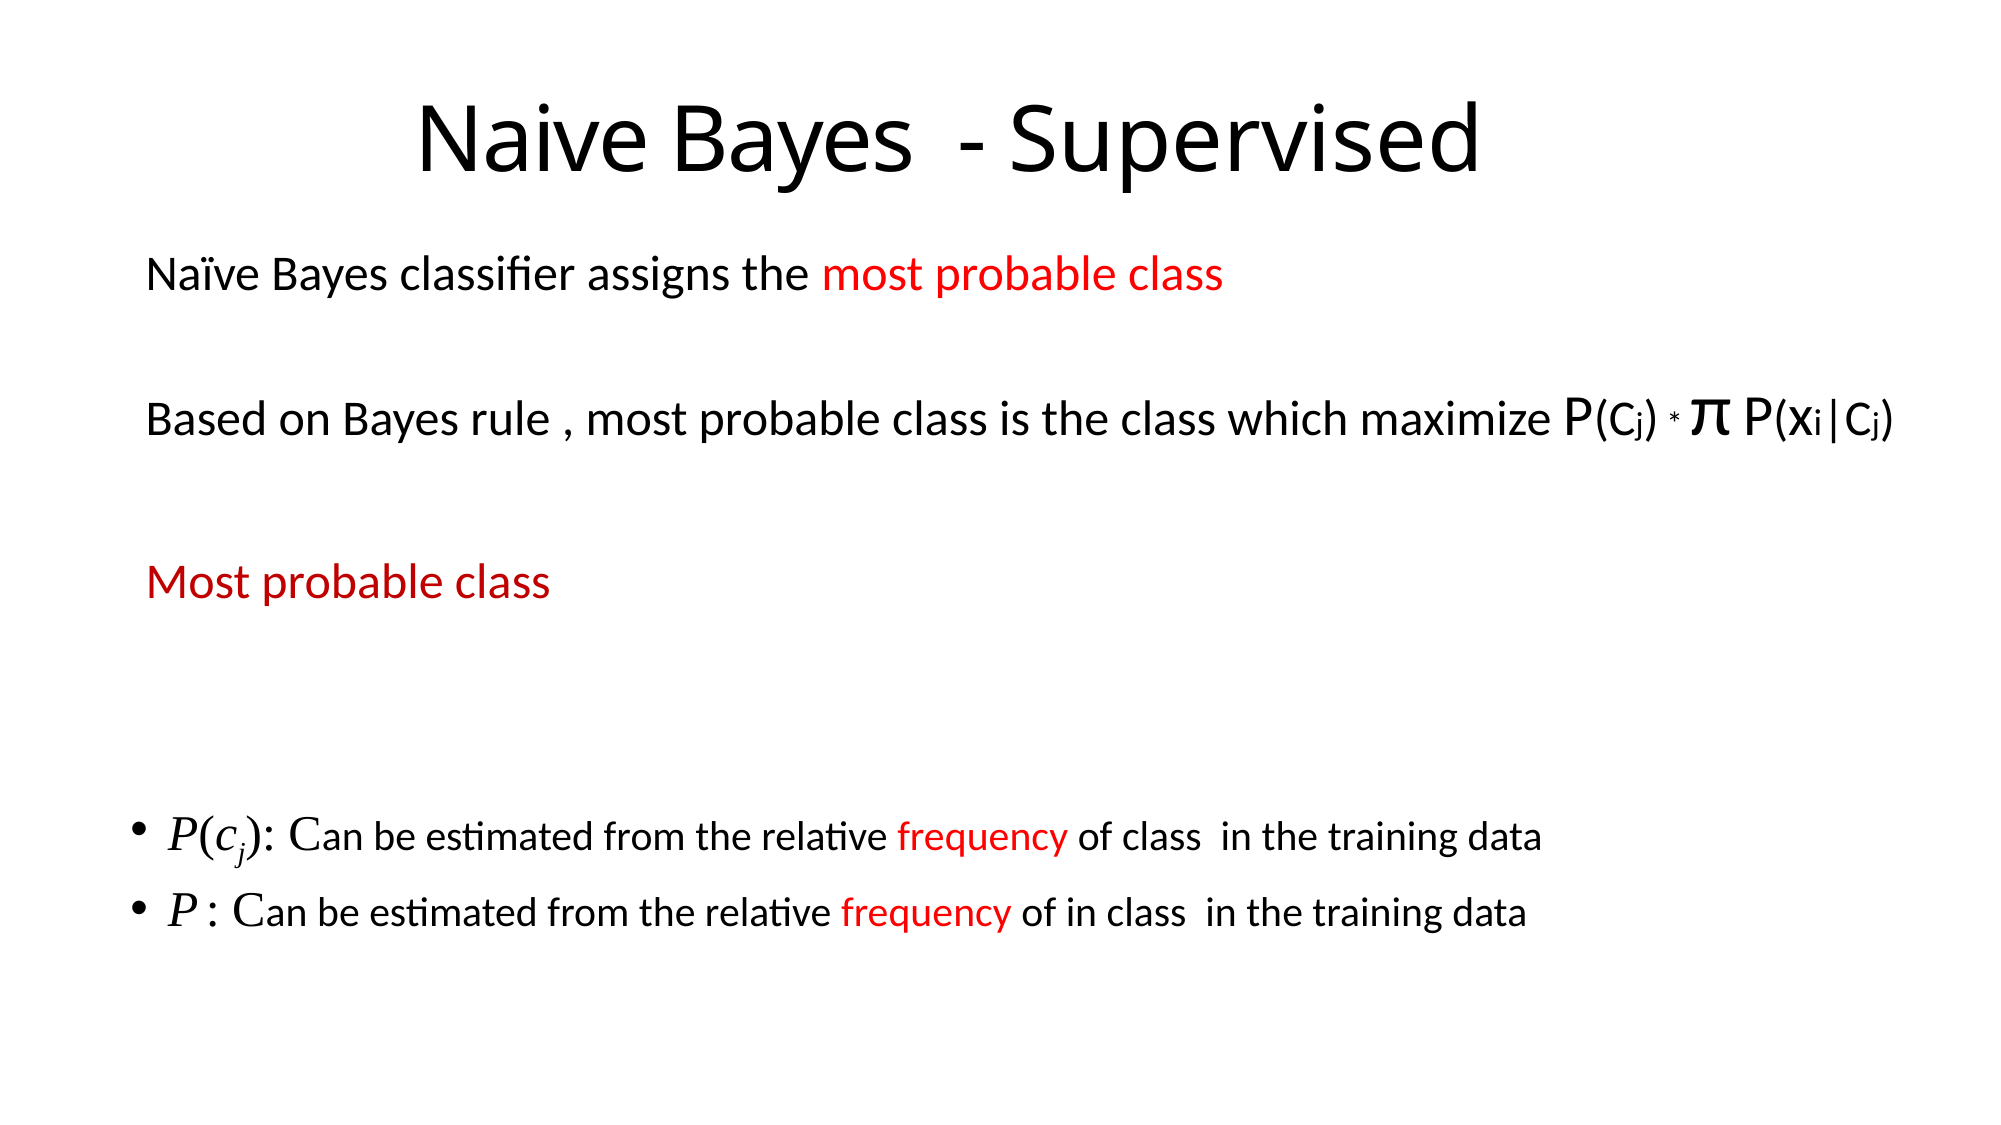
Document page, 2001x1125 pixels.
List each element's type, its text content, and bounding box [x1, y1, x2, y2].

text_box Naïve Bayes classifier assigns the most probable class Based on Bayes rule , most probable class is the class which maximize P(Cj) * π P(xi|Cj) [130, 233, 1925, 518]
title Naive Bayes - Supervised [362, 89, 1538, 195]
